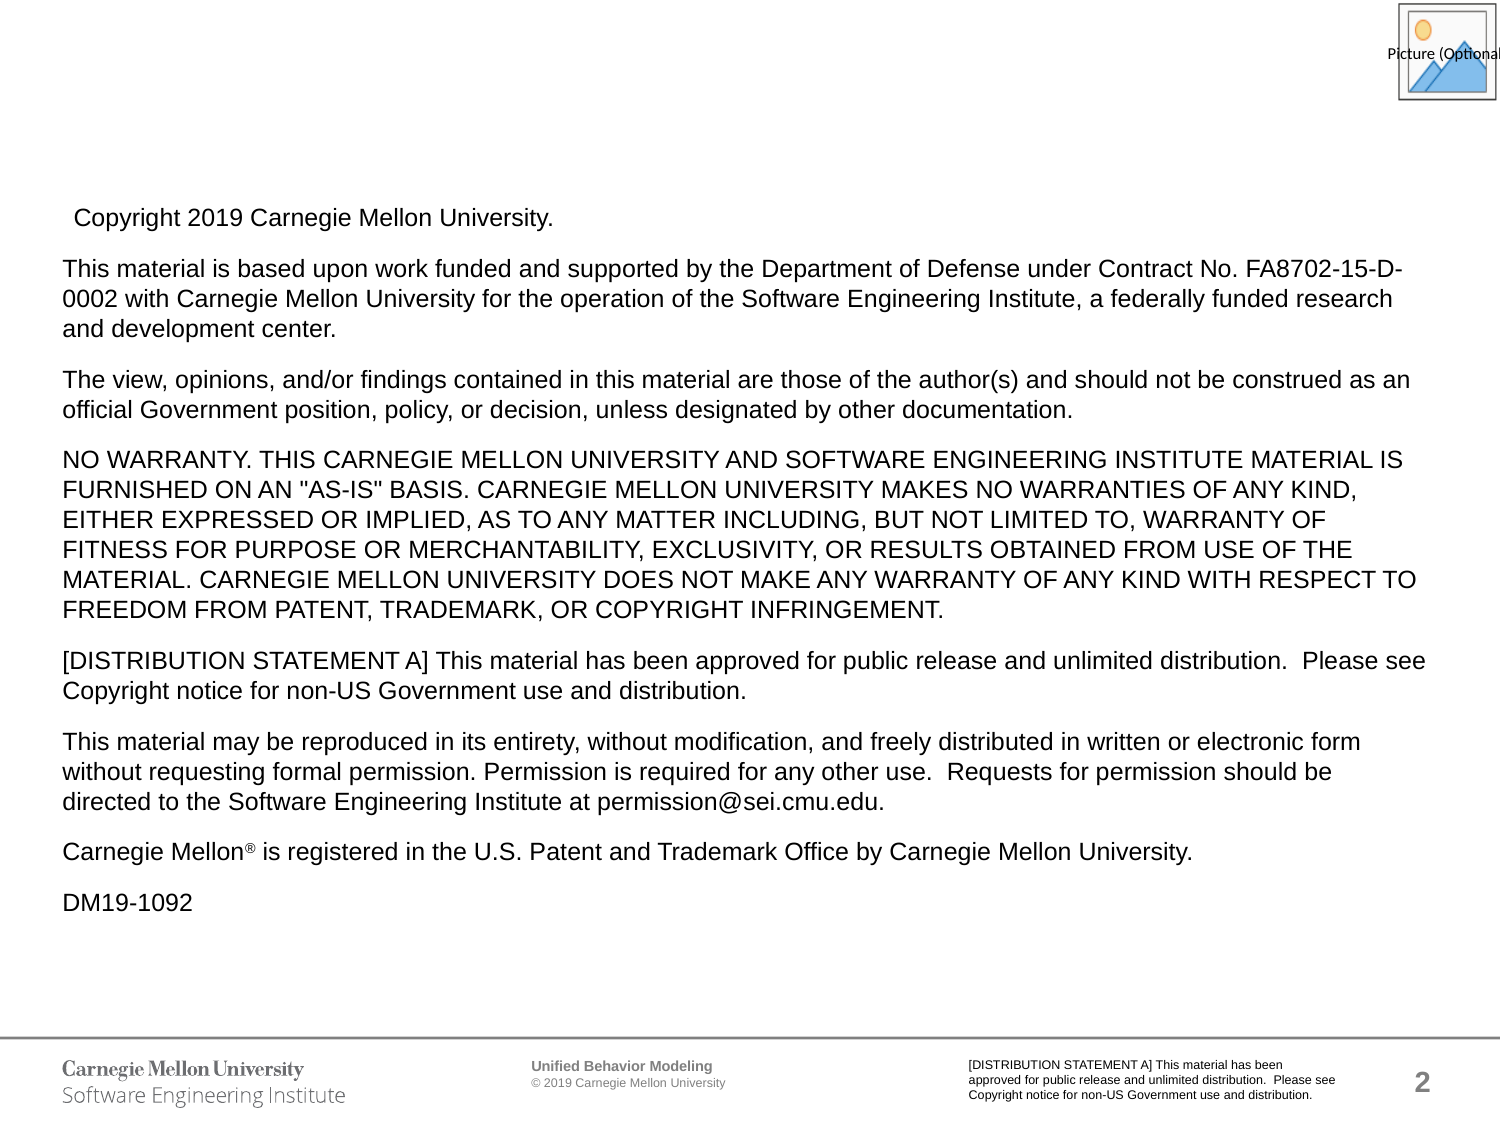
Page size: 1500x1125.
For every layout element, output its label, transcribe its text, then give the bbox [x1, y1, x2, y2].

picture [1394, 0, 1500, 105]
list Copyright 2019 Carnegie Mellon University. This material is based upon work funded and supported by the Department of Defense under Contract No. FA8702-15-D-0002 with Carnegie Mellon University for the operation of the Software Engineering Institute, a federally funded research and development center. The view, opinions, and/or findings contained in this material are those of the author(s) and should not be construed as an official Government position, policy, or decision, unless designated by other documentation. NO WARRANTY. THIS CARNEGIE MELLON UNIVERSITY AND SOFTWARE ENGINEERING INSTITUTE MATERIAL IS FURNISHED ON AN "AS-IS" BASIS. CARNEGIE MELLON UNIVERSITY MAKES NO WARRANTIES OF ANY KIND, EITHER EXPRESSED OR IMPLIED, AS TO ANY MATTER INCLUDING, BUT NOT LIMITED TO, WARRANTY OF FITNESS FOR PURPOSE OR MERCHANTABILITY, EXCLUSIVITY, OR RESULTS OBTAINED FROM USE OF THE MATERIAL. CARNEGIE MELLON UNIVERSITY DOES NOT MAKE ANY WARRANTY OF ANY KIND WITH RESPECT TO FREEDOM FROM PATENT, TRADEMARK, OR COPYRIGHT INFRINGEMENT. [DISTRIBUTION STATEMENT A] This material has been approved for public release and unlimited distribution. Please see Copyright notice for non-US Government use and distribution. This material may be reproduced in its entirety, without modification, and freely distributed in written or electronic form without requesting formal permission. Permission is required for any other use. Requests for permission should be directed to the Software Engineering Institute at permission@sei.cmu.edu. Carnegie Mellon® is registered in the U.S. Patent and Trademark Office by Carnegie Mellon University. DM19-1092 [62, 201, 1431, 1000]
